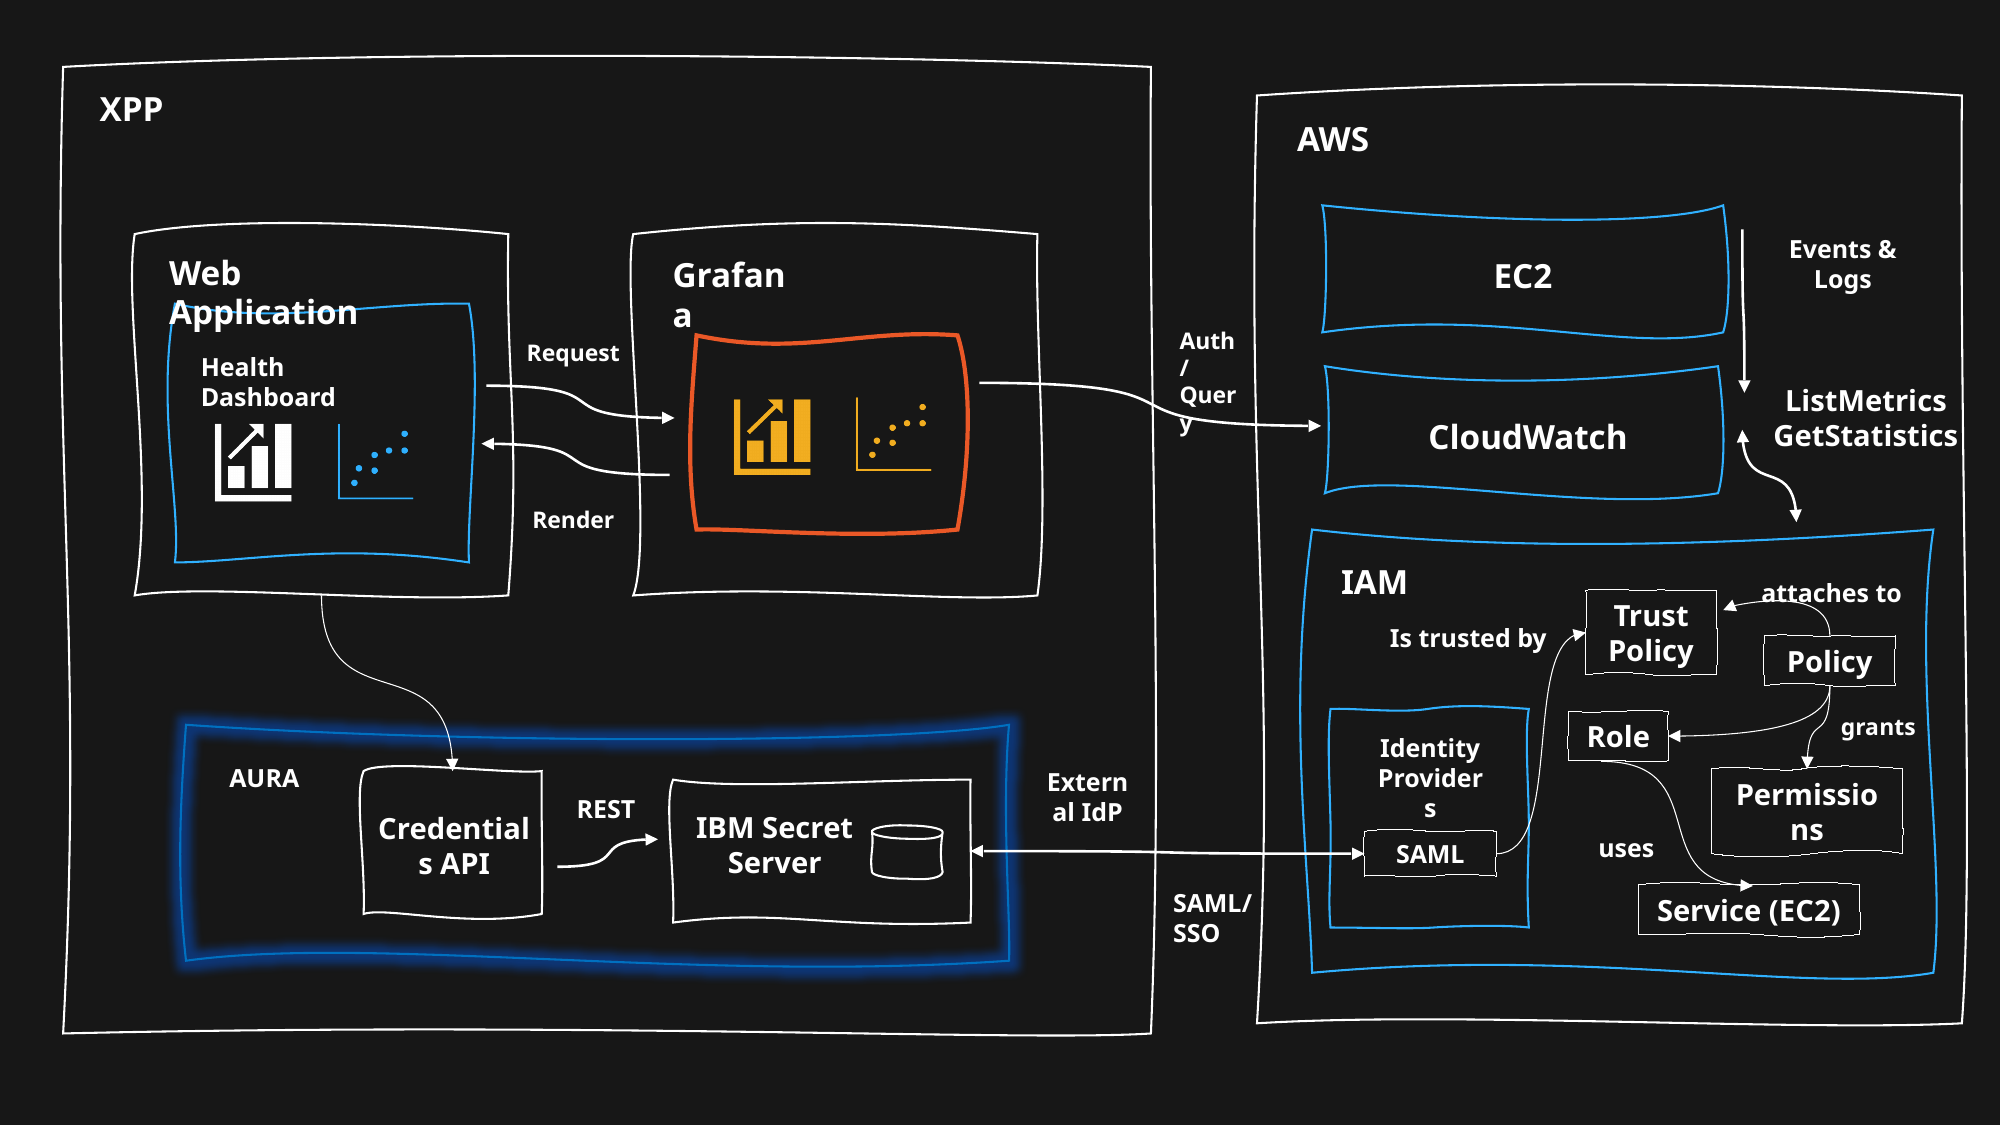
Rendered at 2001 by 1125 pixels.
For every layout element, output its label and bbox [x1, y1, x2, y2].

text_box [63, 66, 1975, 1034]
